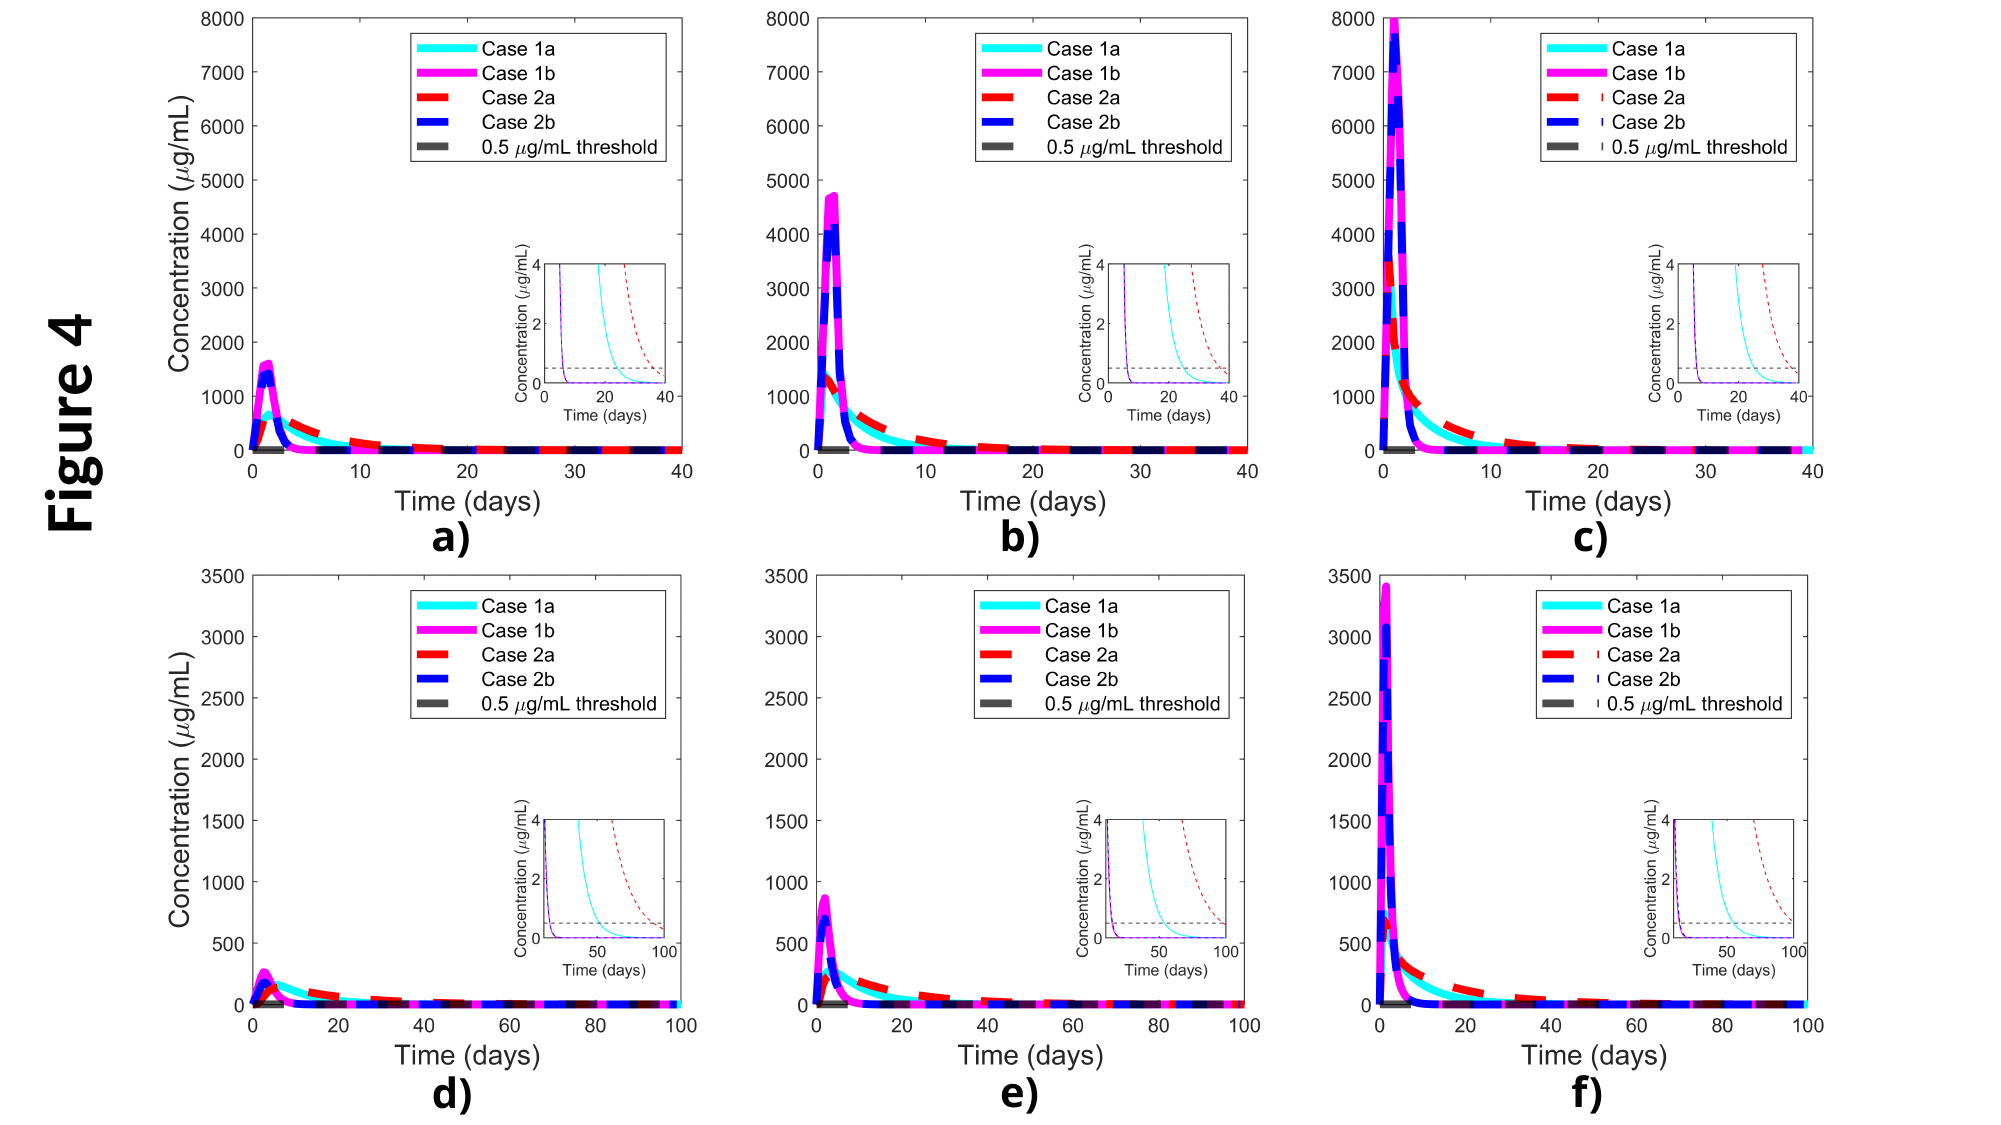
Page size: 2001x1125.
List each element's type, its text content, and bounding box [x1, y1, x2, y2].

text_box Figure 4 [17, 253, 113, 549]
text_box e) [985, 1072, 1054, 1124]
picture [152, 552, 1835, 1072]
text_box f) [1556, 1072, 1618, 1124]
text_box c) [1558, 518, 1624, 552]
text_box d) [417, 1072, 488, 1124]
text_box b) [984, 518, 1056, 552]
text_box a) [416, 518, 486, 552]
picture [152, 1, 1835, 518]
